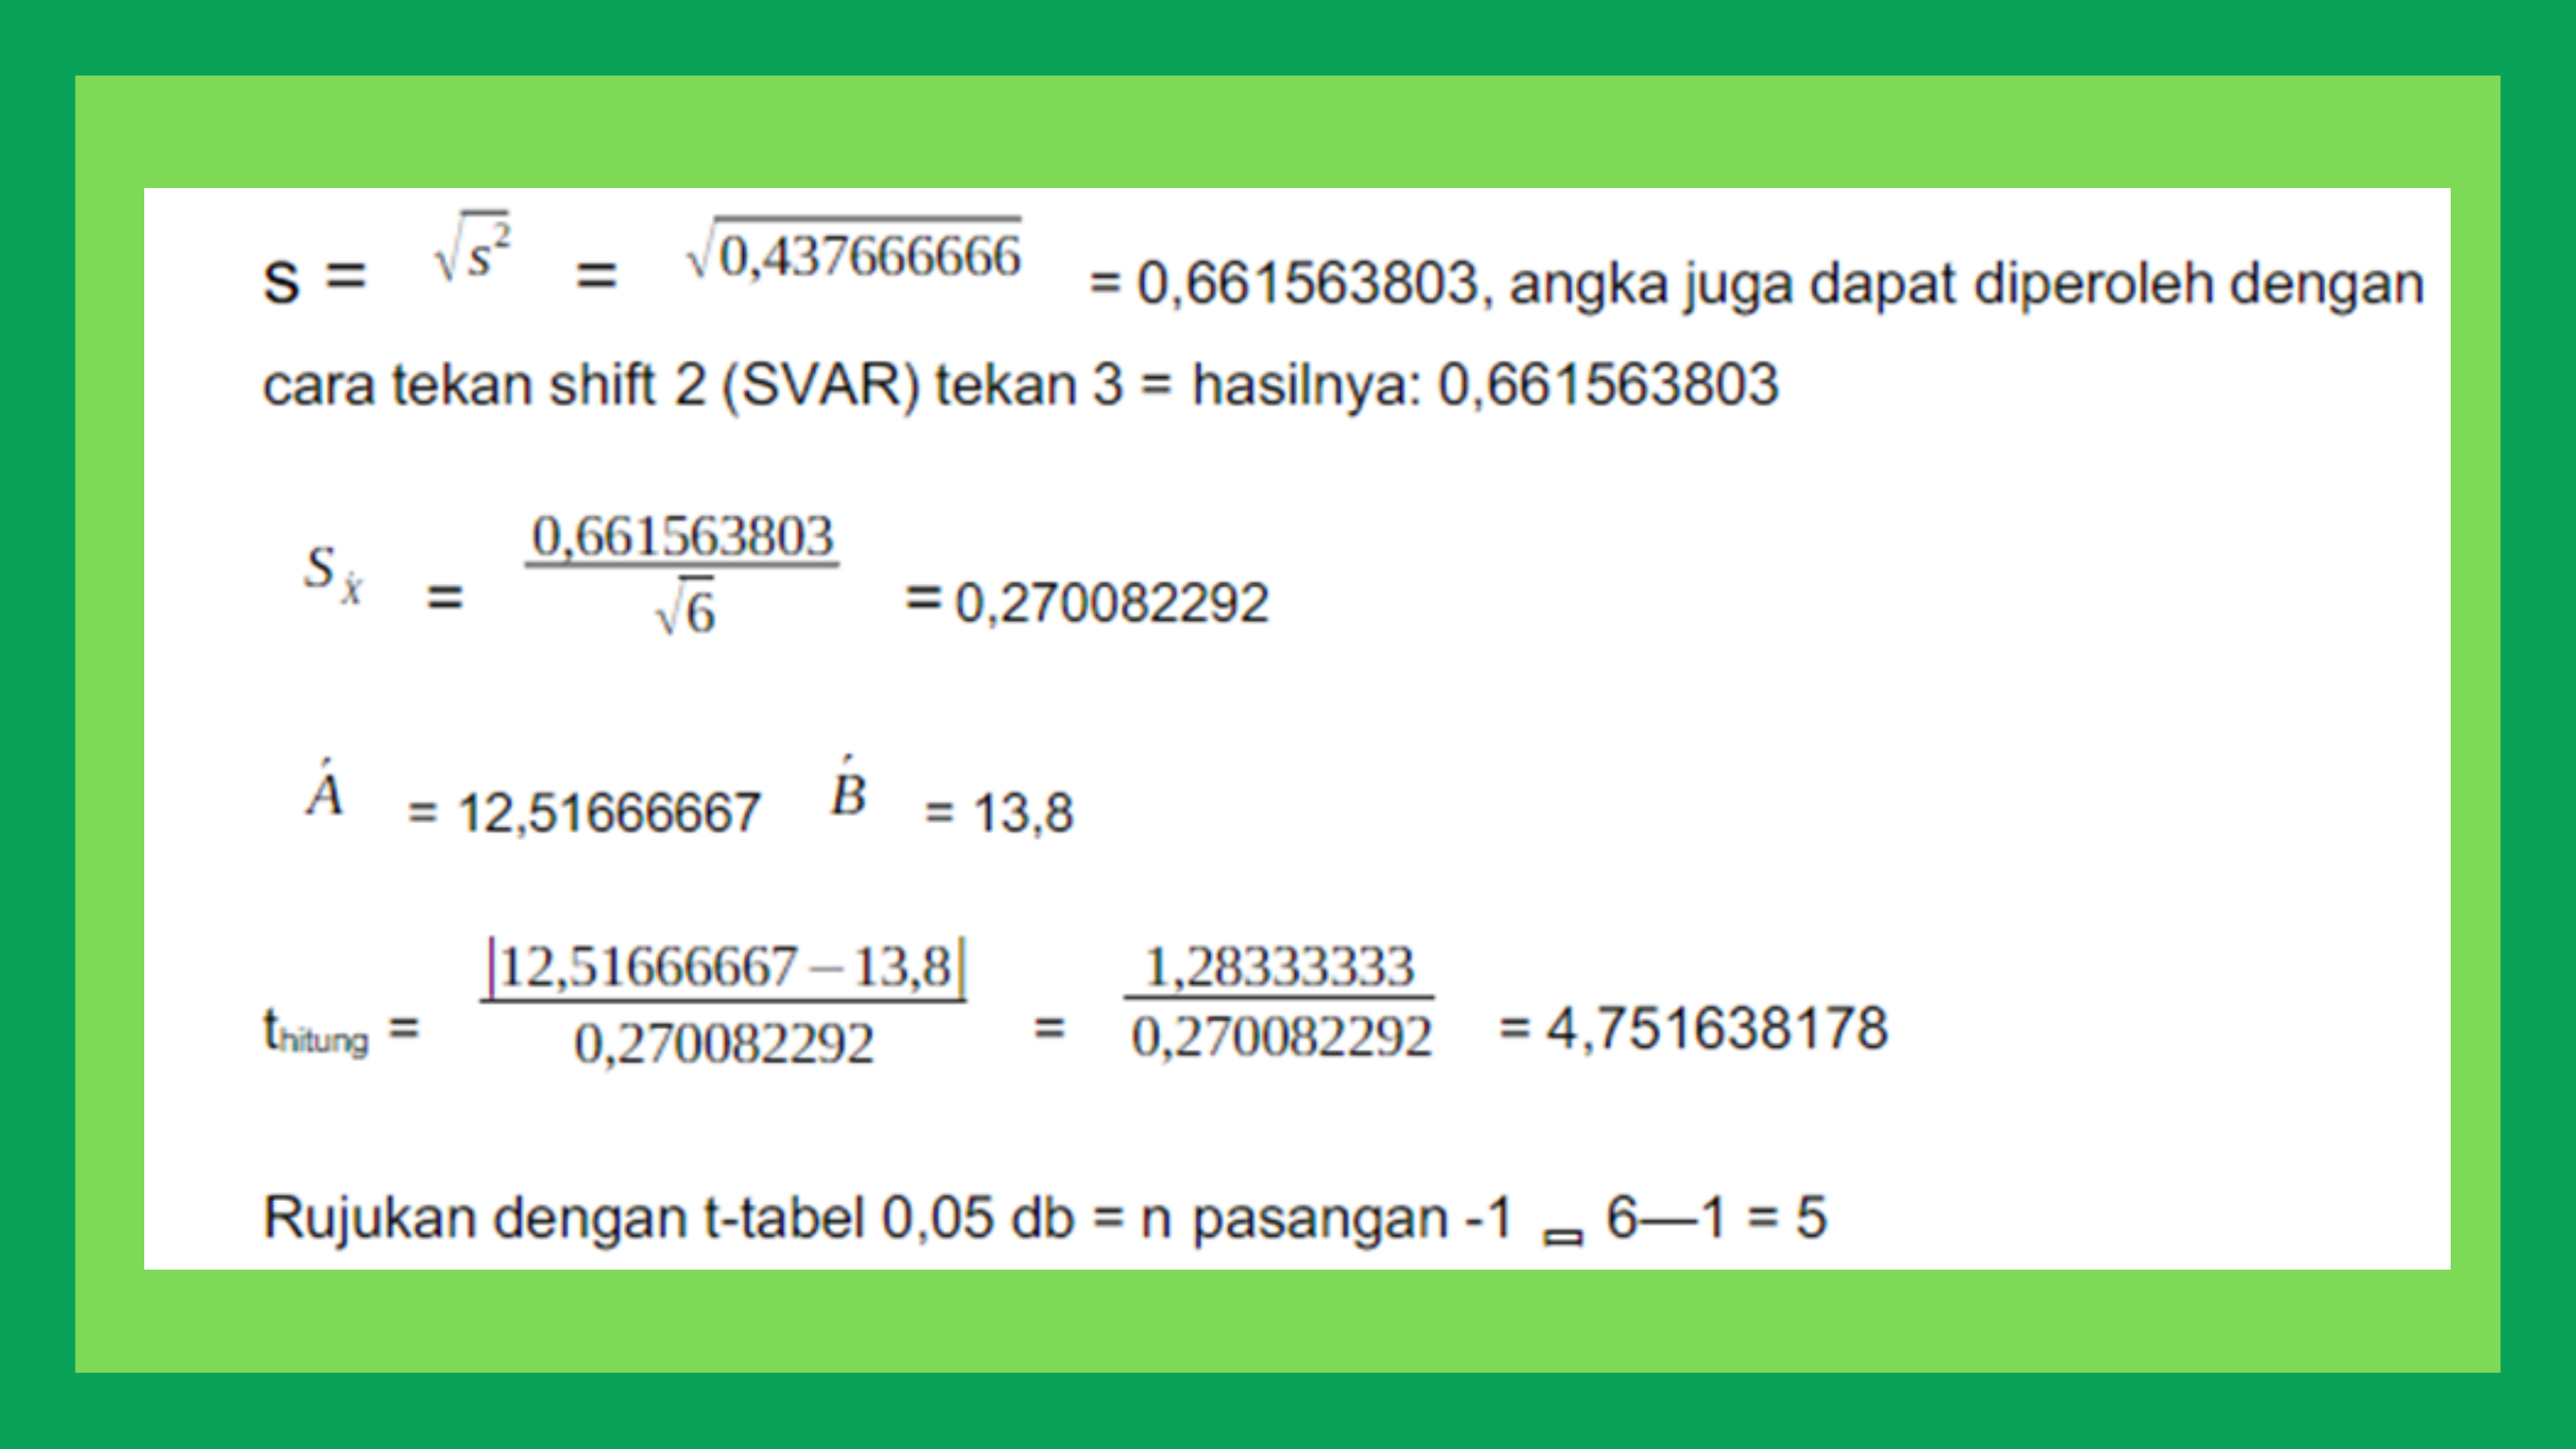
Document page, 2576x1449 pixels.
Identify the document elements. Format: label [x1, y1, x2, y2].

picture [144, 187, 2451, 1270]
text_box [75, 76, 2501, 1373]
